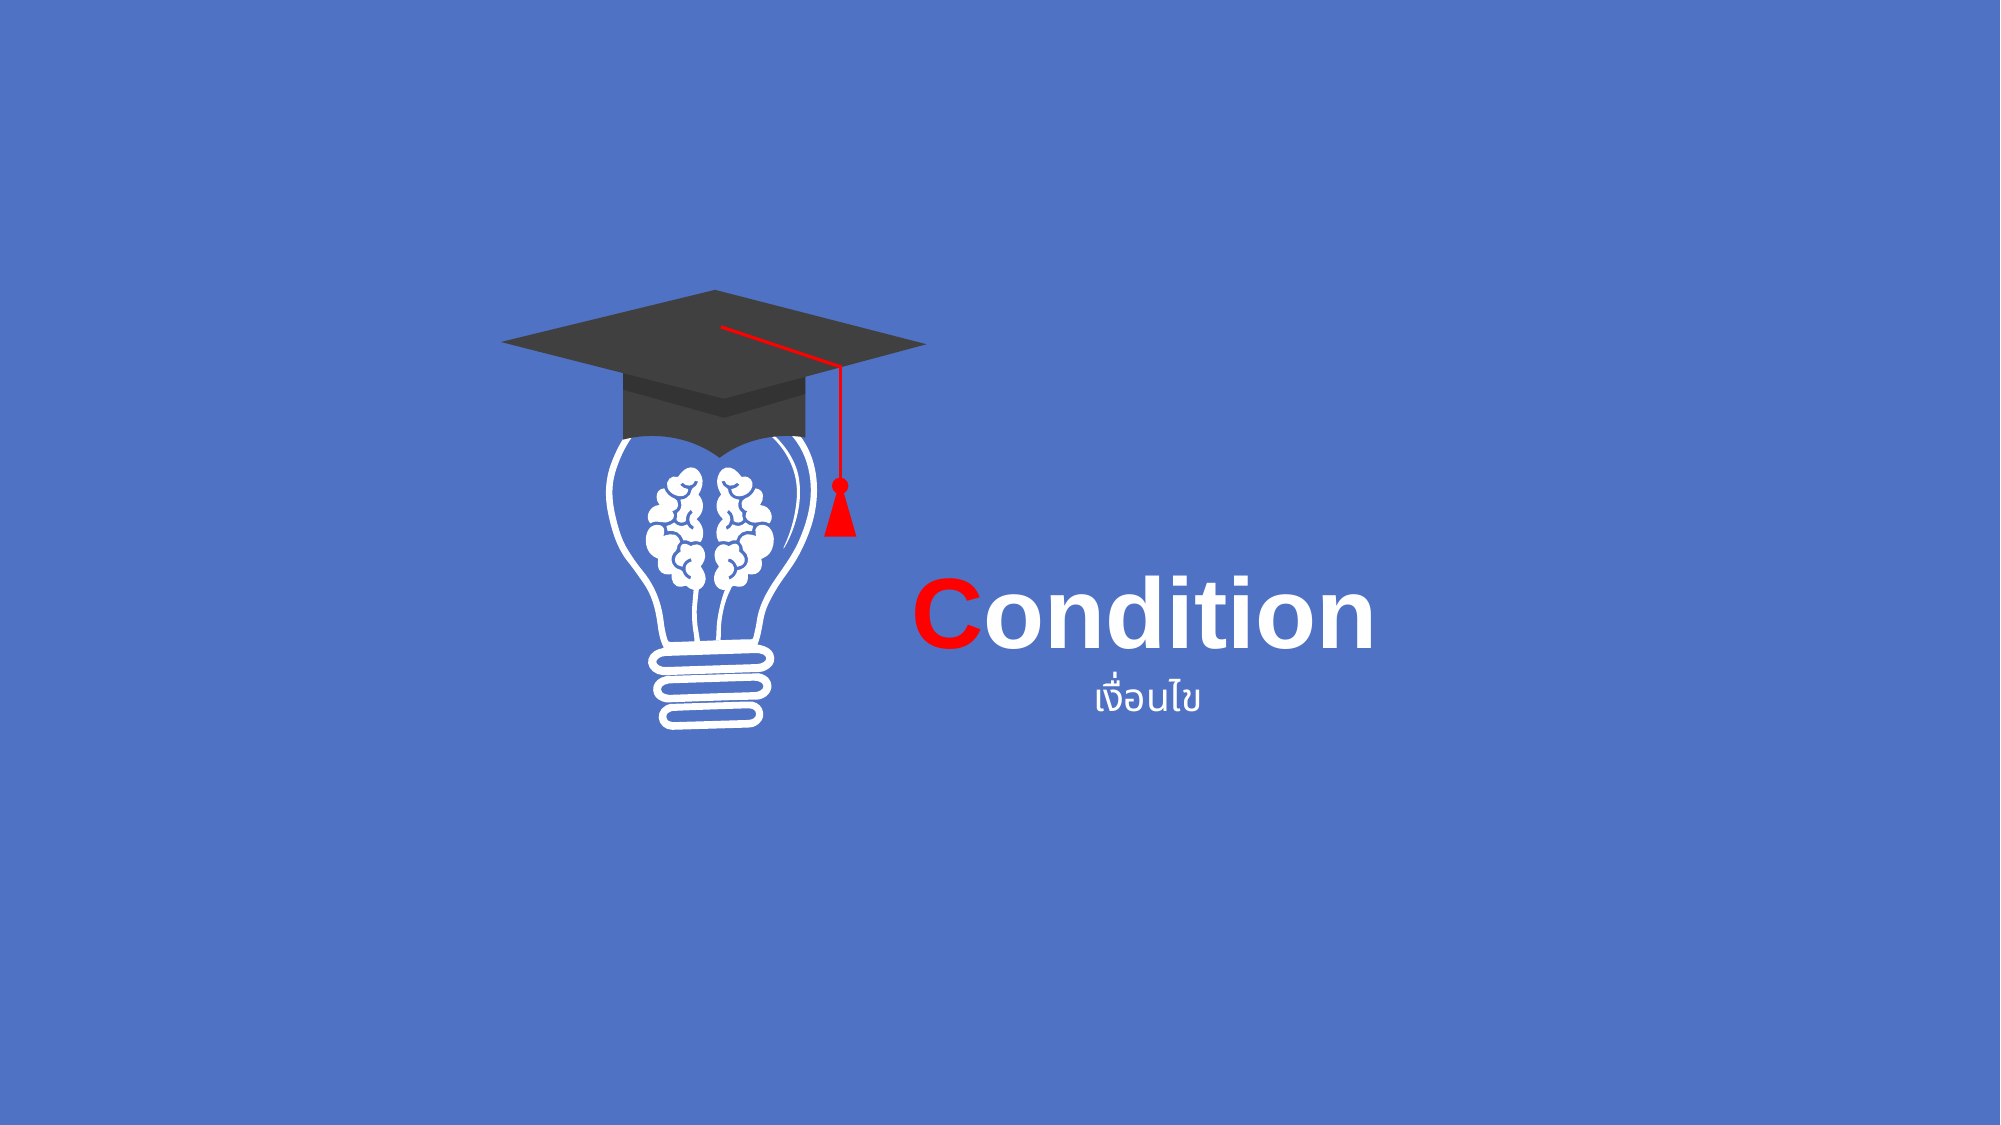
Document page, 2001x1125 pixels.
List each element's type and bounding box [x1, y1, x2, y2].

text_box [500, 289, 1540, 737]
